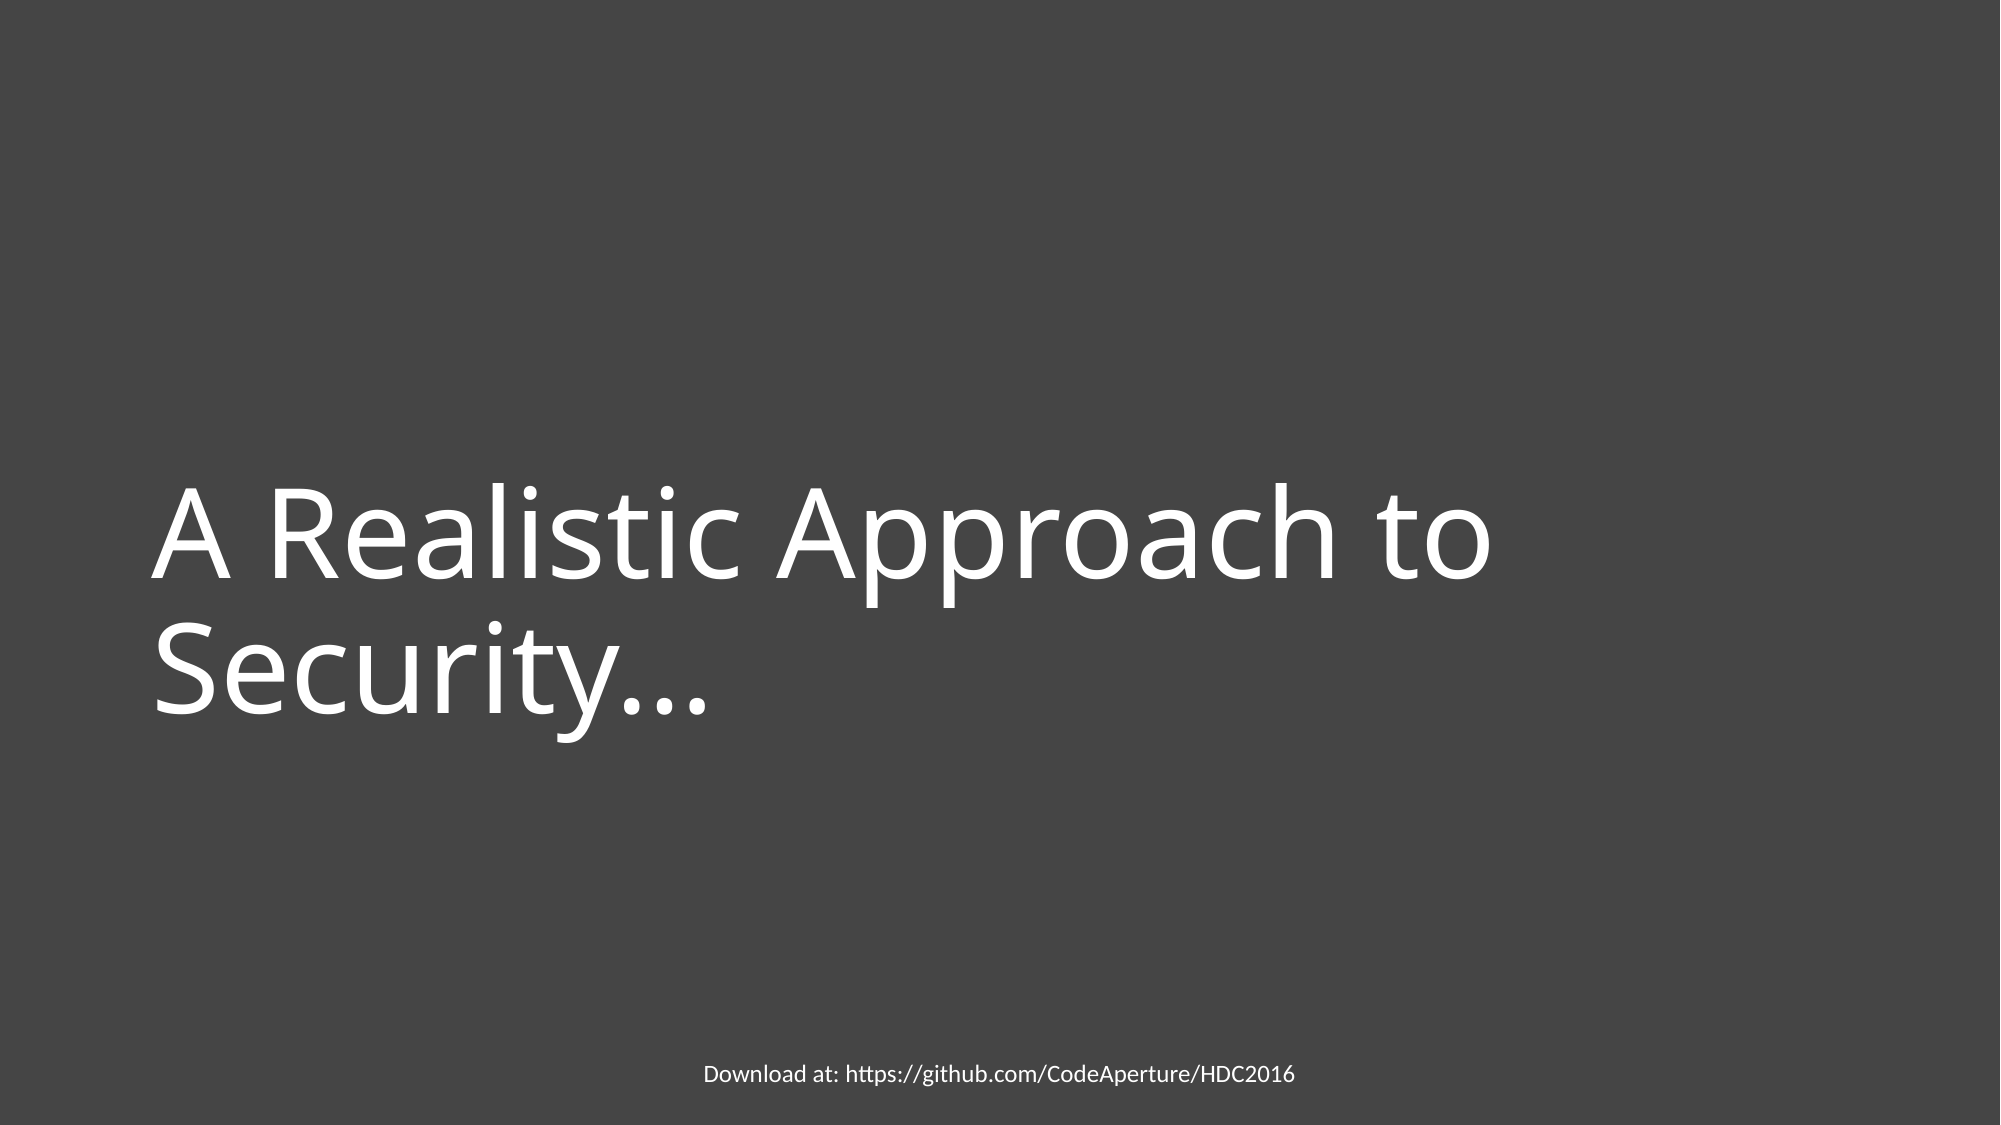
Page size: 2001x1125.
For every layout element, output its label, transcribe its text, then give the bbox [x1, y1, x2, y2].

footer Download at: https://github.com/CodeAperture/HDC2016 [662, 1042, 1338, 1103]
title A Realistic Approach to Security… [136, 280, 1862, 749]
